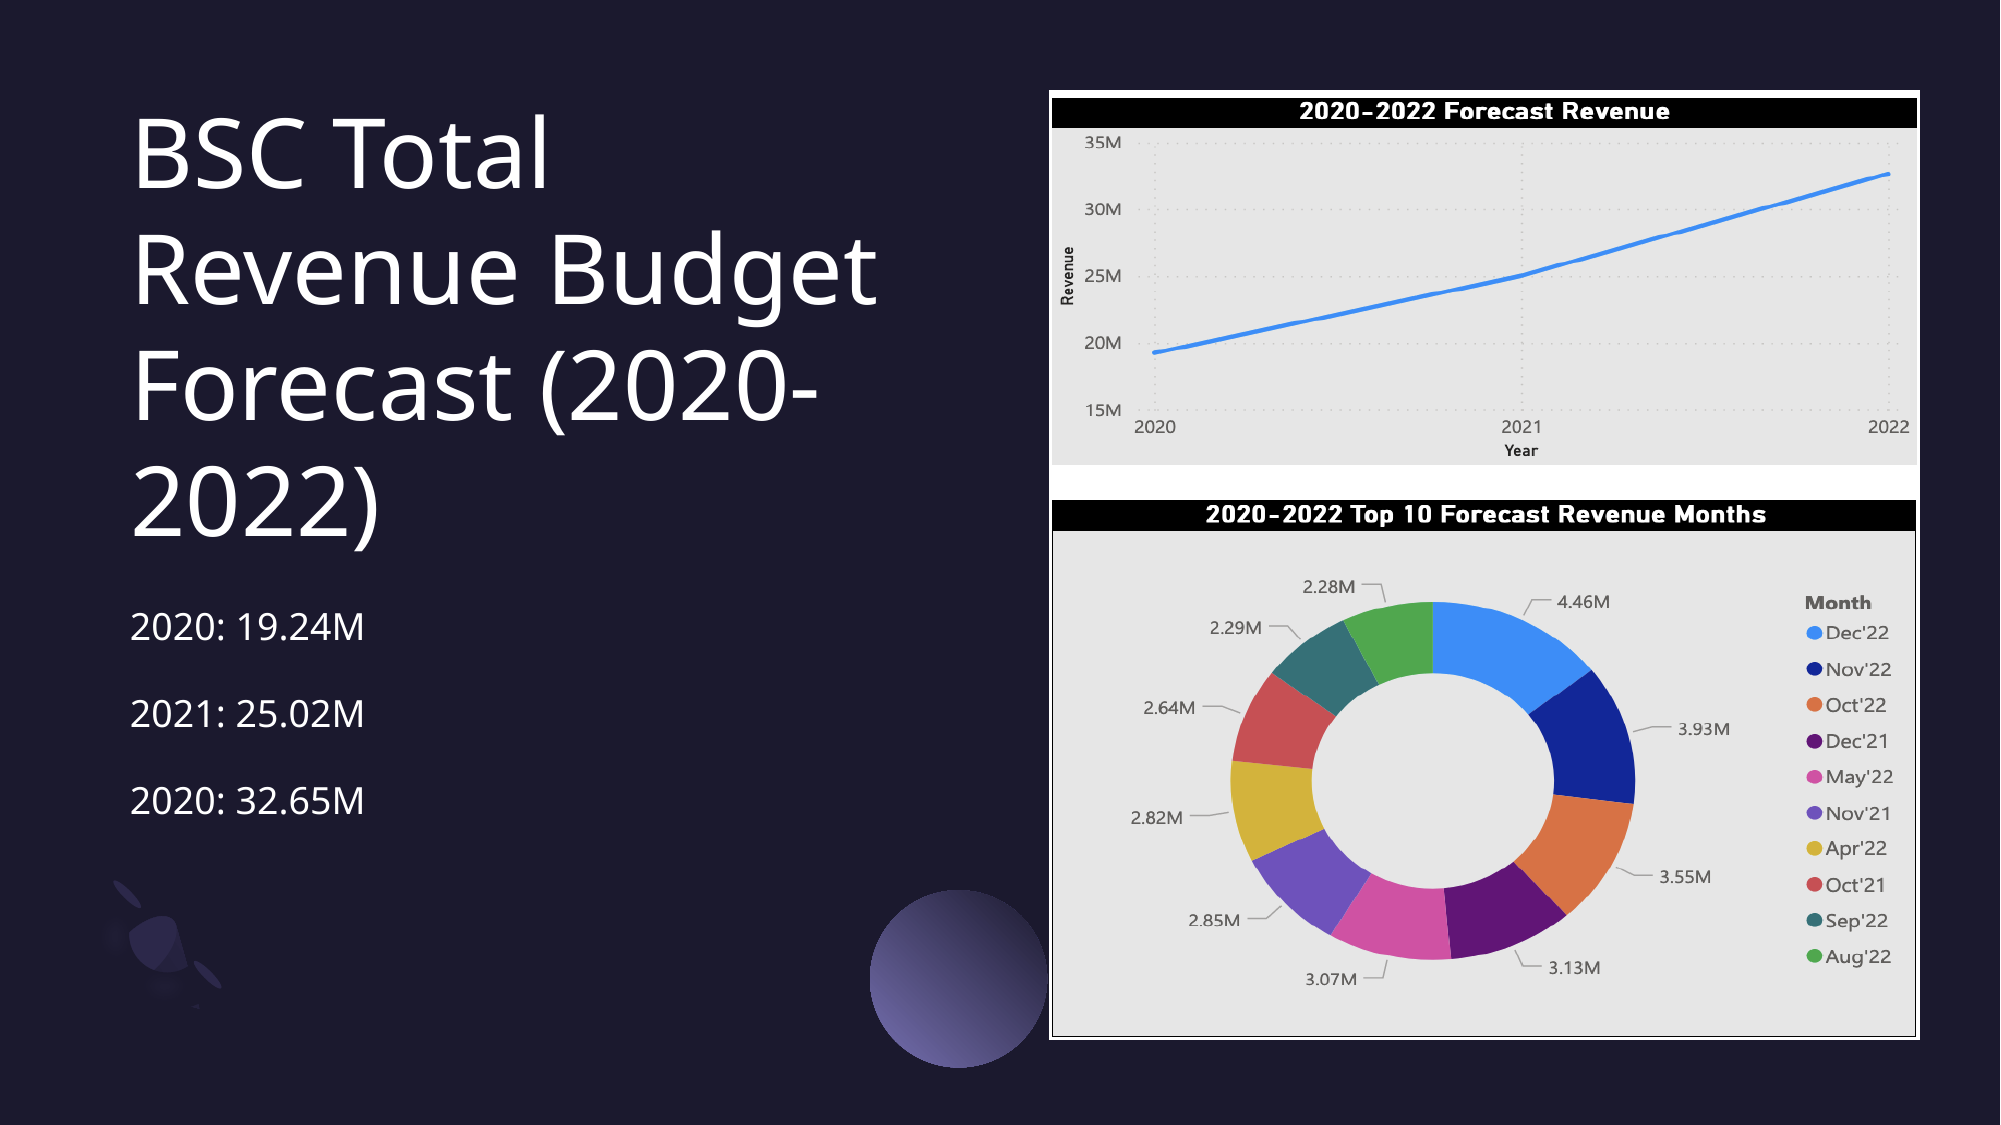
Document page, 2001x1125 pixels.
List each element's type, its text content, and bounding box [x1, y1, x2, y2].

picture [1049, 90, 1922, 1040]
title BSC Total Revenue Budget Forecast (2020-2022) [130, 90, 940, 557]
text_box 2020: 19.24M 2021: 25.02M 2020: 32.65M [130, 598, 940, 1041]
